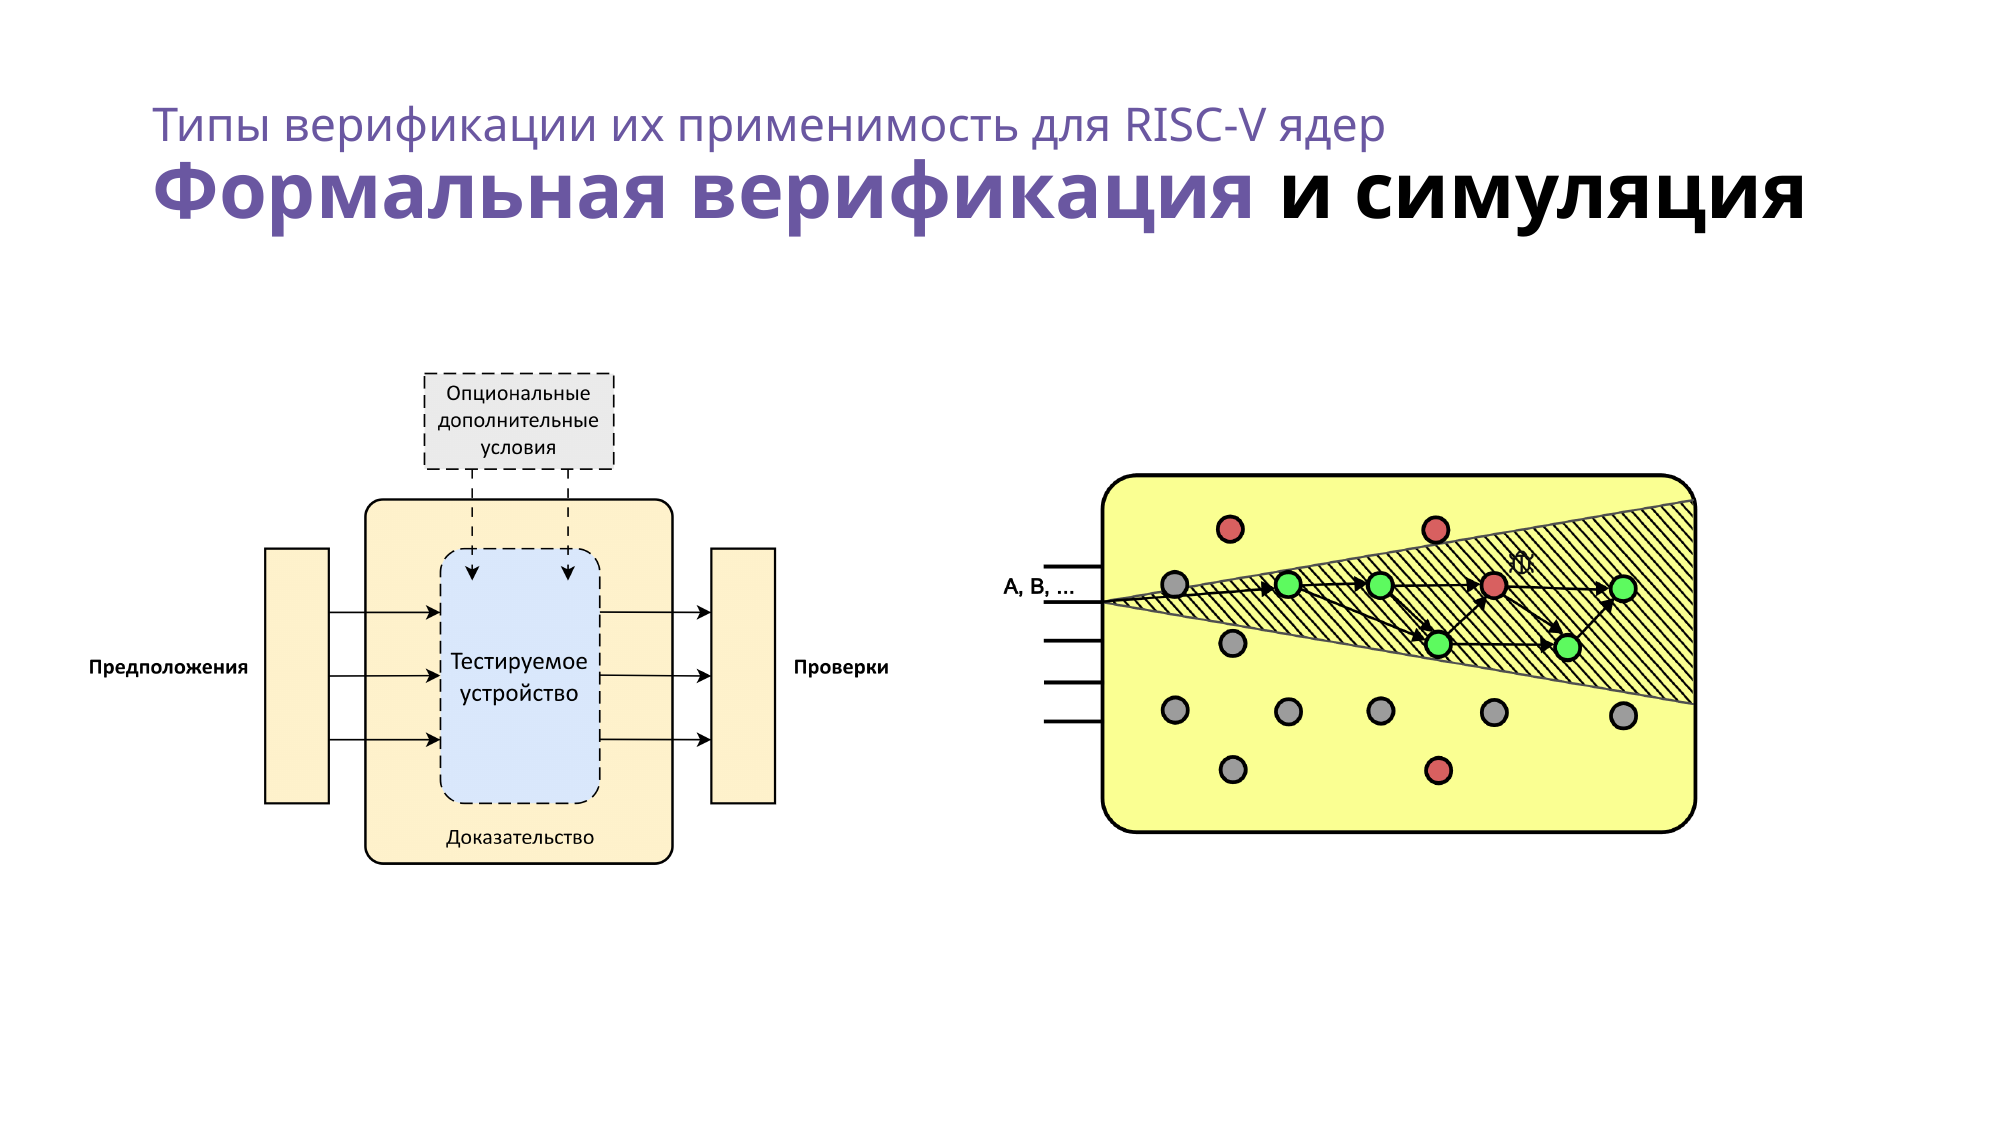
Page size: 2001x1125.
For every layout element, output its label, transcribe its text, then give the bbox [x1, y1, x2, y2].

title Типы верификации их применимость для RISC-V ядер Формальная верификация и симуляция [137, 59, 1863, 278]
picture [999, 423, 2000, 1125]
picture [87, 371, 937, 1017]
